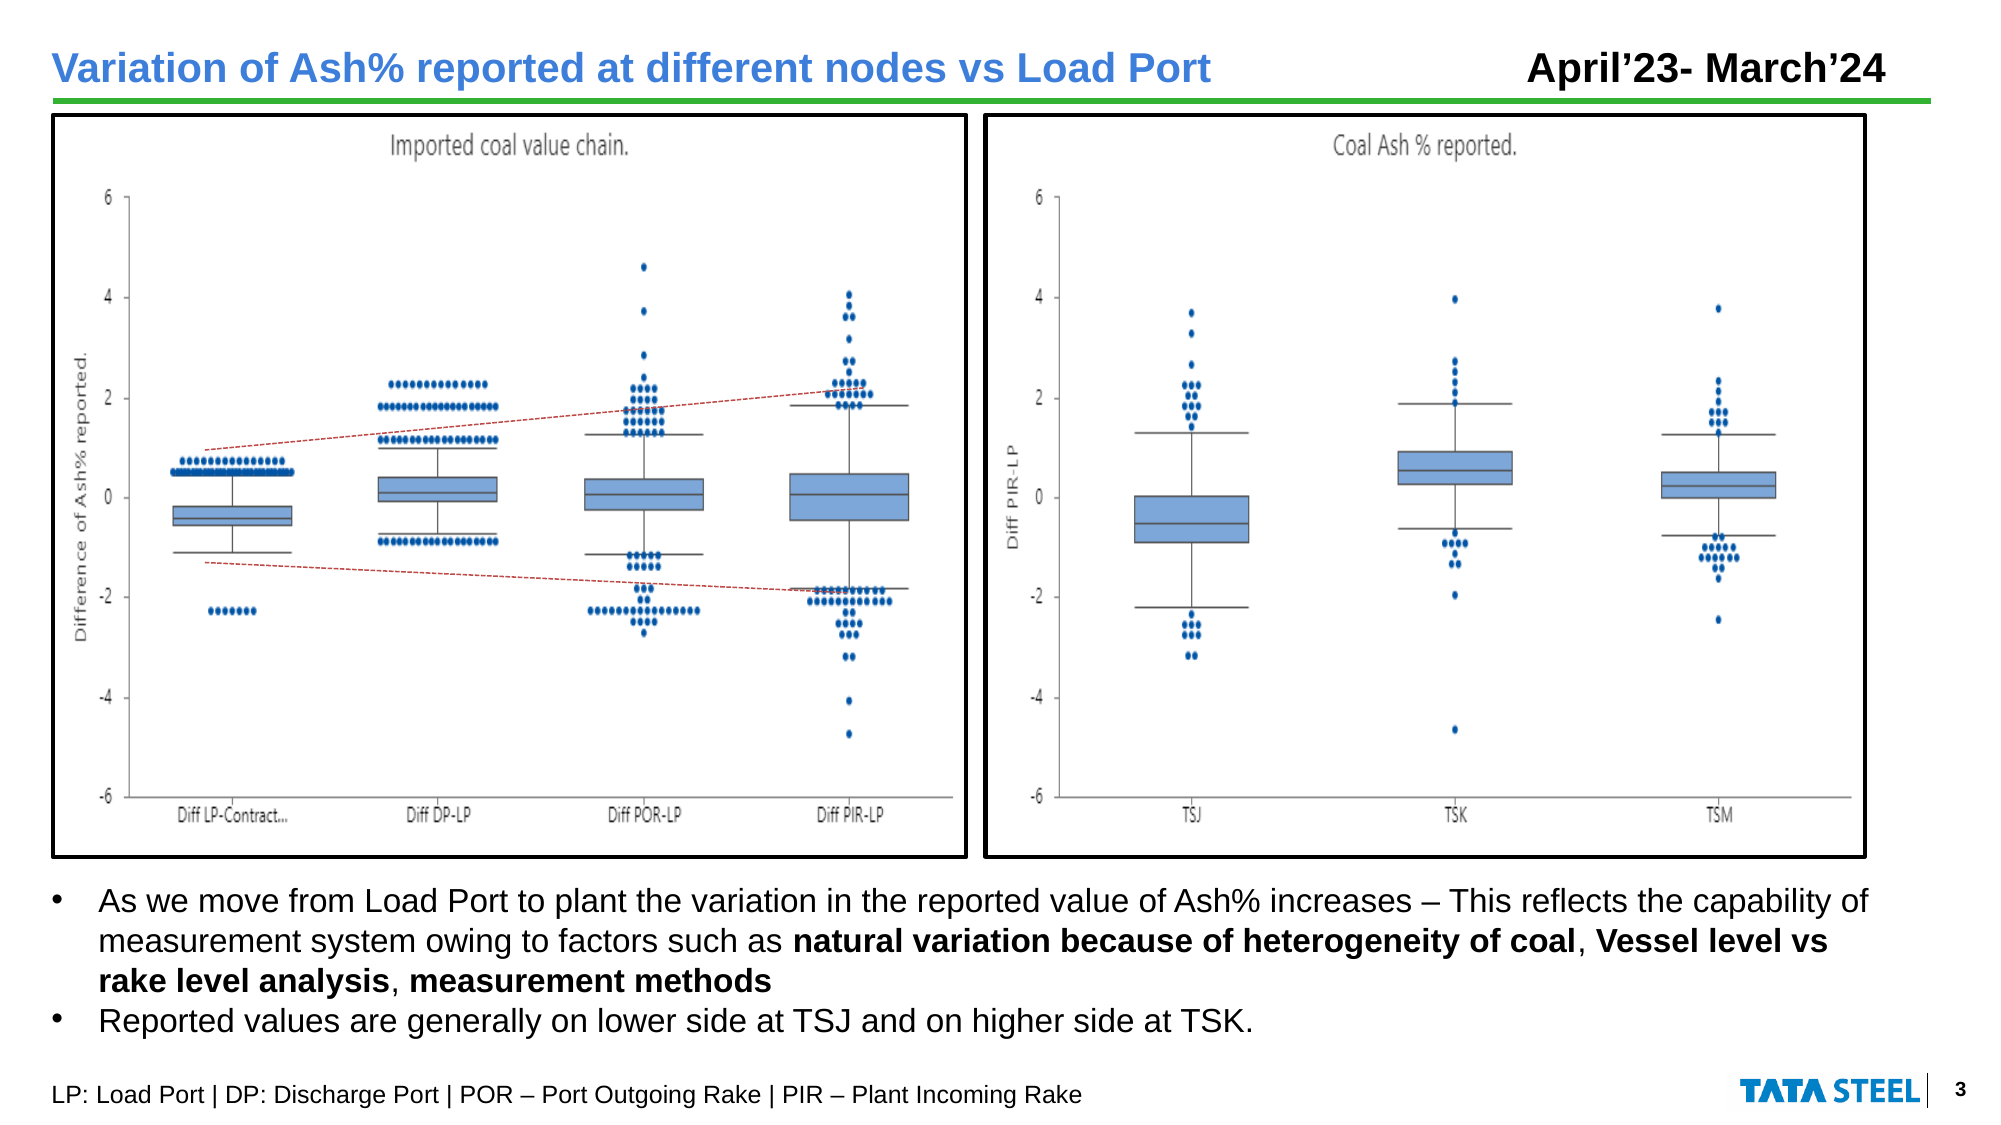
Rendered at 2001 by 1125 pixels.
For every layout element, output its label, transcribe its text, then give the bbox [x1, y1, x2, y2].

text_box LP: Load Port | DP: Discharge Port | POR – Port Outgoing Rake | PIR – Plant Incoming Rake [36, 1071, 1685, 1117]
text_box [204, 562, 848, 593]
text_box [204, 387, 866, 451]
picture [54, 116, 965, 855]
text_box As we move from Load Port to plant the variation in the reported value of Ash% increases – This reflects the capability of measurement system owing to factors such as natural variation because of heterogeneity of coal, Vessel level vs rake level analysis, measurement methods Reported values are generally on lower side at TSJ and on higher side at TSK. [36, 871, 1911, 1046]
picture [987, 116, 1863, 855]
text_box Variation of Ash% reported at different nodes vs Load Port April’23- March’24 [36, 33, 1939, 99]
